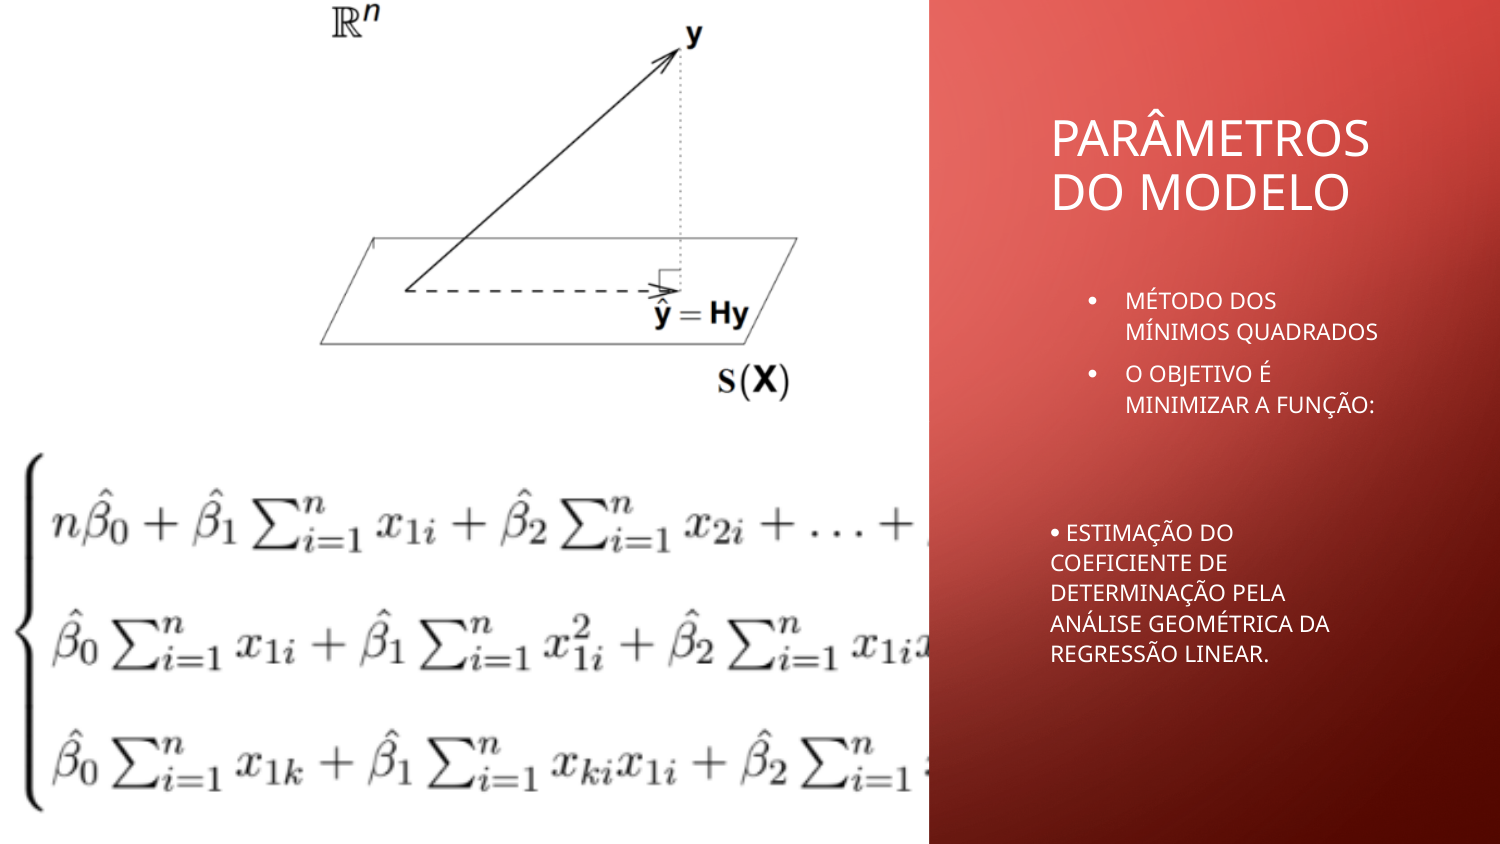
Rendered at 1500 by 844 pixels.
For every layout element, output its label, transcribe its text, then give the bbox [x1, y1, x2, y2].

picture [0, 0, 930, 844]
title Parâmetros do modelo [1034, 76, 1398, 258]
subtitle Método dos mínimos quadrados O objetivo é minimizar a função: Estimação do coeficiente de determinação pela análise geométrica da regressão linear. [1034, 276, 1398, 713]
